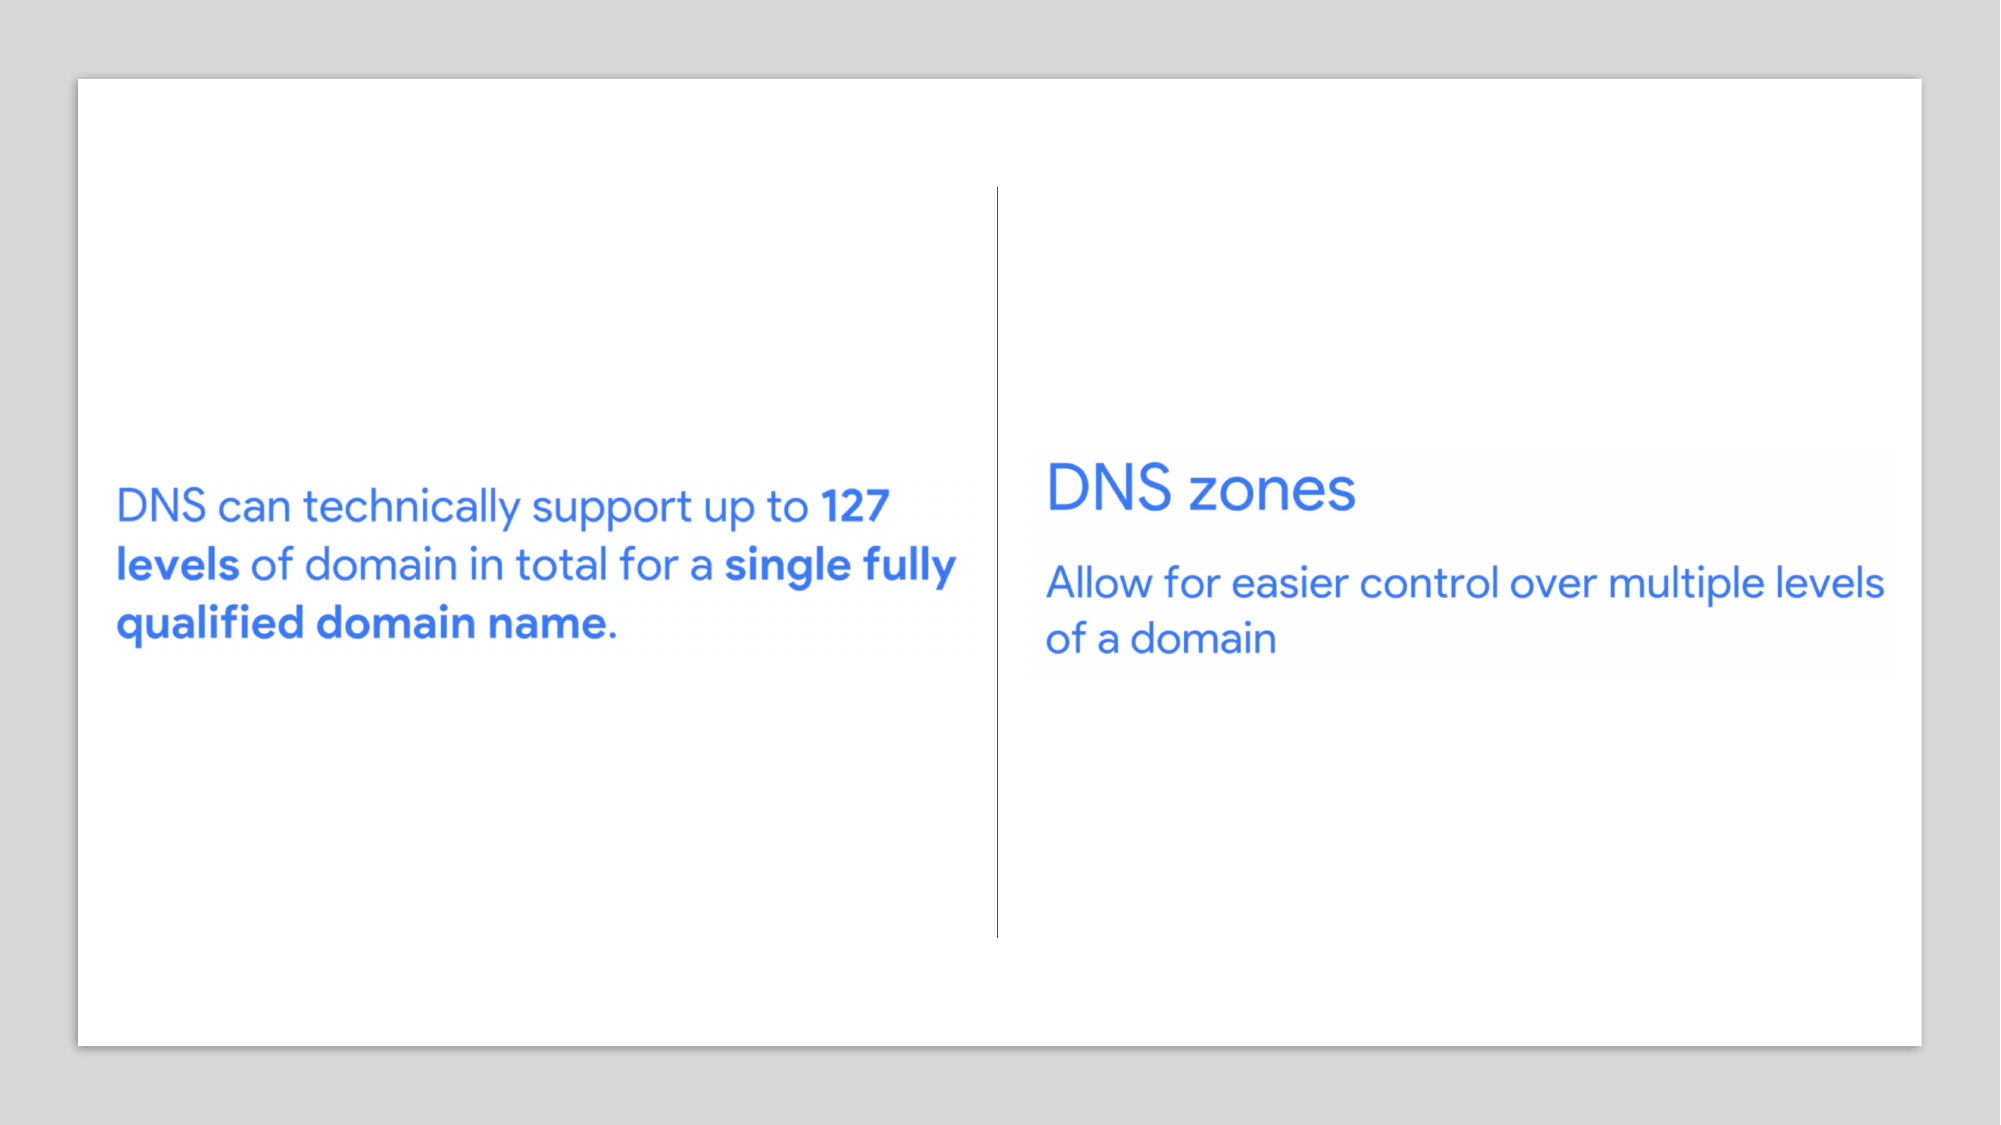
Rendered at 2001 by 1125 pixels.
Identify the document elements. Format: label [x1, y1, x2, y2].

picture [1025, 445, 1895, 680]
text_box [77, 78, 1923, 1047]
picture [105, 465, 975, 660]
text_box [0, 0, 2000, 1125]
